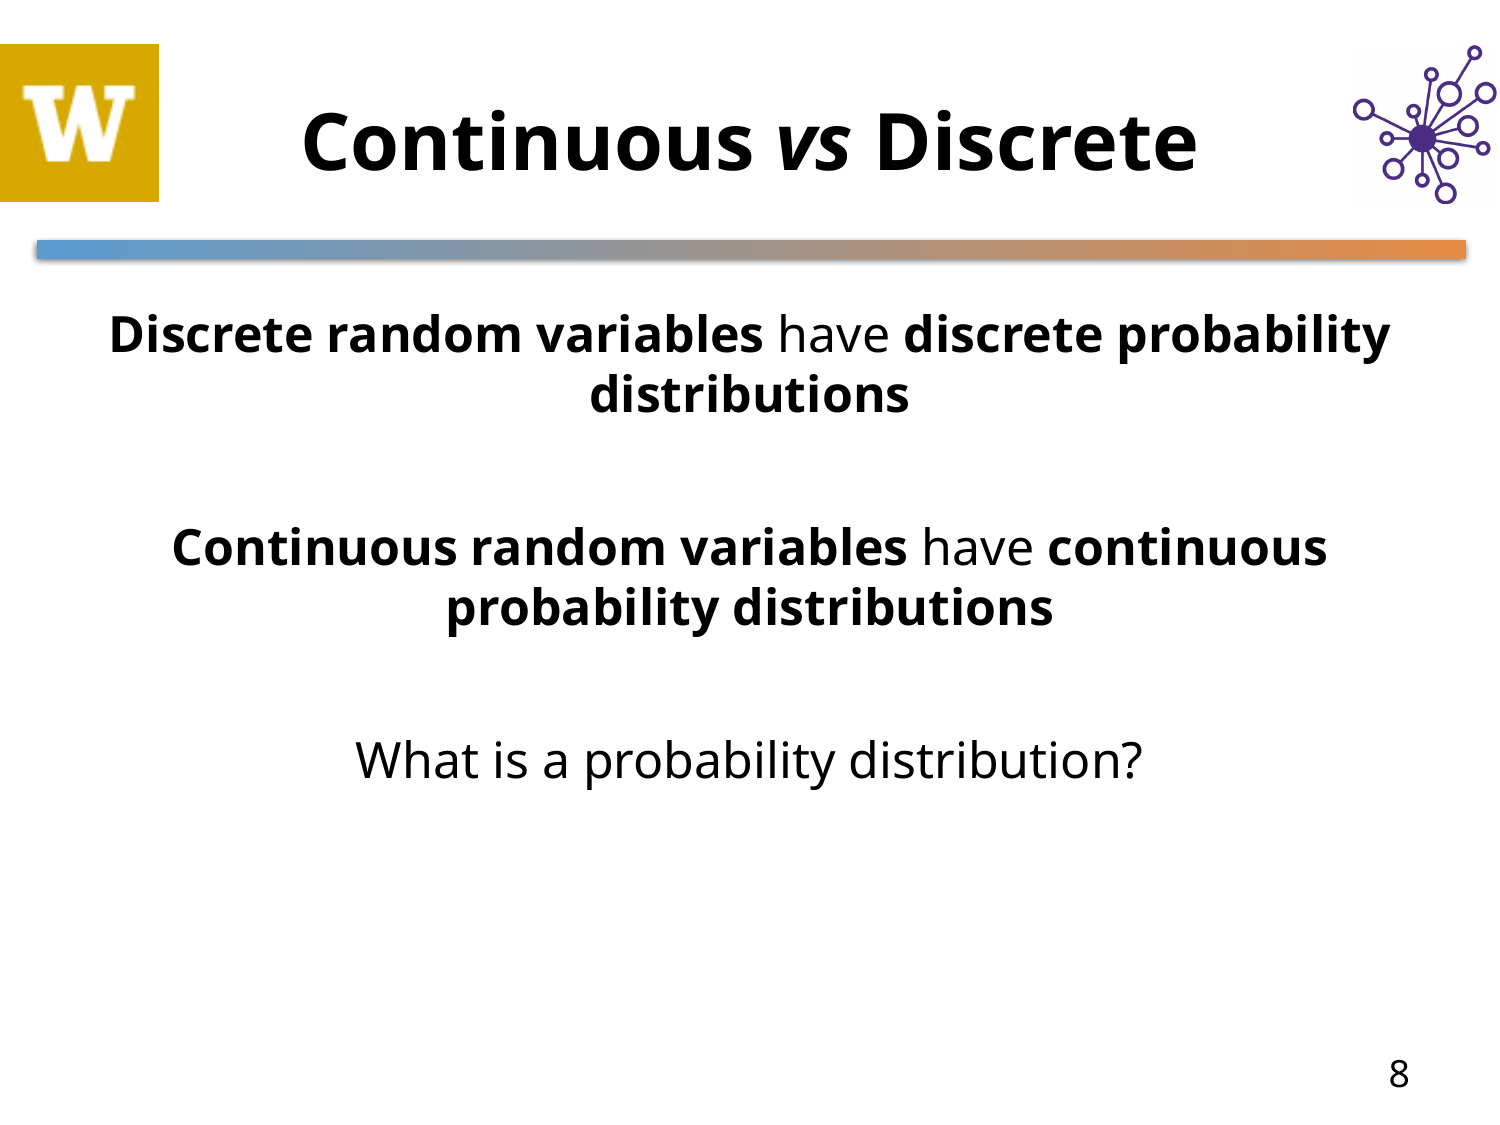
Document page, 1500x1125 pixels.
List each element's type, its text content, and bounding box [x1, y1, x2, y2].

picture [1425, 45, 1497, 204]
picture [0, 44, 159, 202]
title Continuous vs Discrete [75, 45, 1425, 233]
slide_number 8 [1074, 1042, 1425, 1103]
list Discrete random variables have discrete probability distributions Continuous random variables have continuous probability distributions What is a probability distribution? [75, 294, 1425, 1092]
